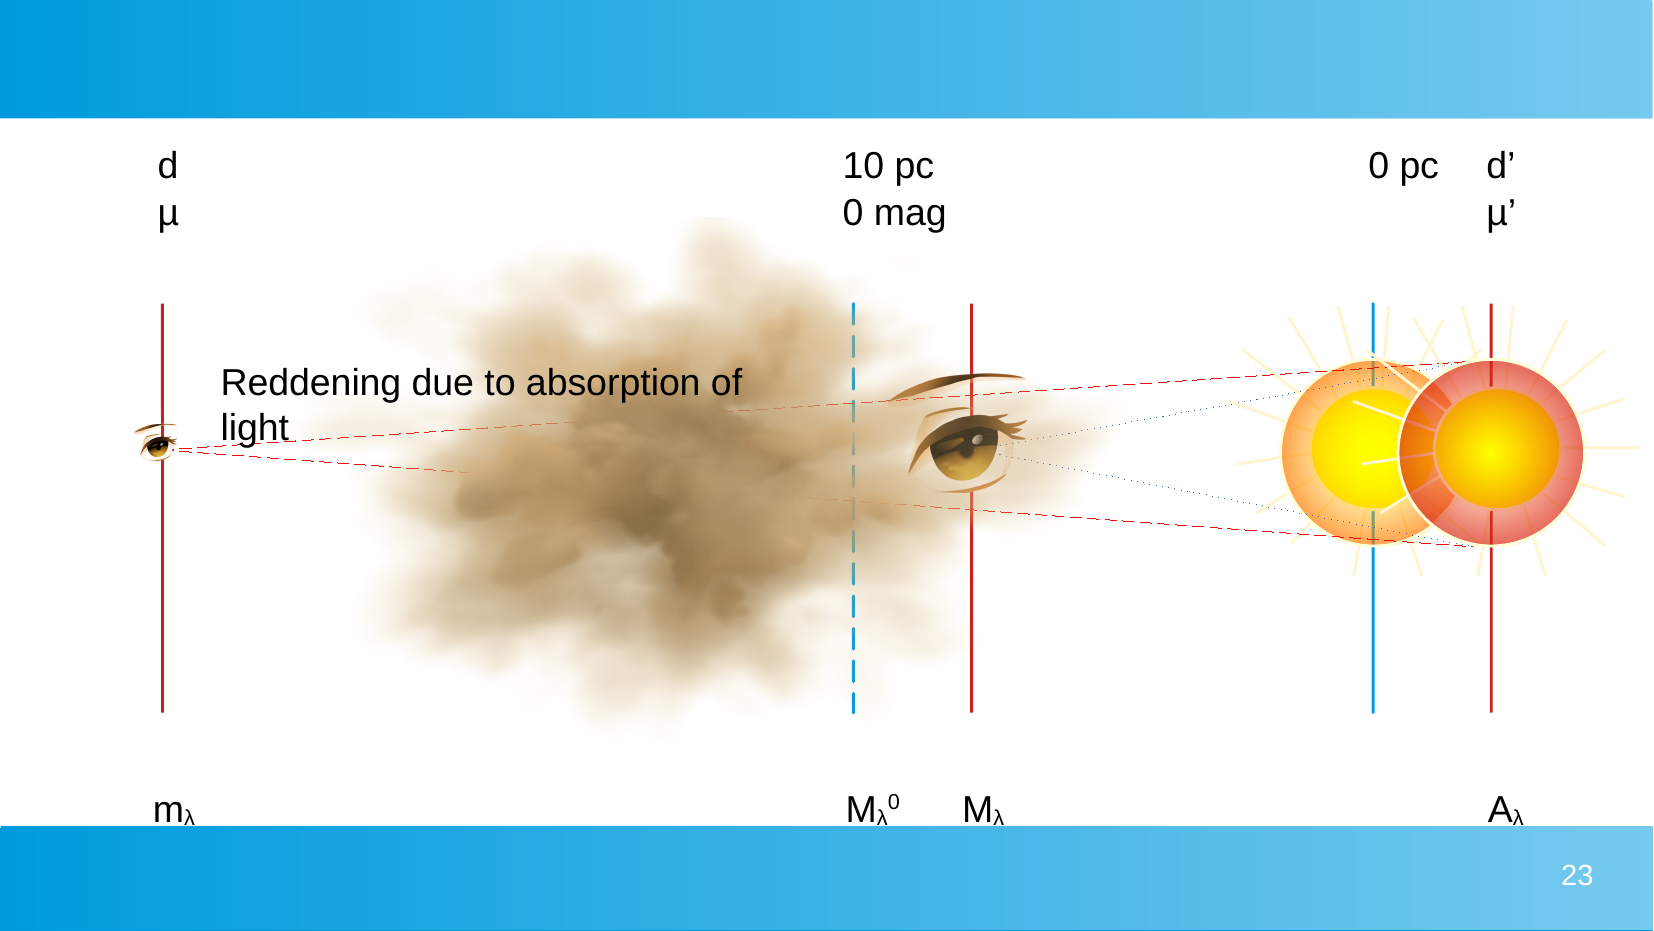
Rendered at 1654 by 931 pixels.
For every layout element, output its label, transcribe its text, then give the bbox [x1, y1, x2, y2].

text_box Reddening due to absorption of light [205, 350, 277, 407]
text_box 0 pc [1353, 133, 1460, 190]
text_box d’ [1471, 133, 1591, 190]
picture [282, 217, 1136, 740]
text_box d [142, 133, 262, 190]
text_box Aλ [1462, 777, 1539, 834]
slide_number 23 [1210, 856, 1594, 915]
text_box Mλ0 [830, 777, 937, 842]
text_box 0 mag [827, 190, 1012, 216]
text_box Mλ [937, 777, 1020, 834]
picture [123, 412, 188, 477]
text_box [1352, 305, 1641, 576]
text_box µ’ [1471, 190, 1575, 237]
text_box 10 pc [827, 133, 1050, 190]
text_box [1228, 305, 1351, 576]
text_box mλ [95, 777, 216, 834]
text_box µ [142, 180, 337, 237]
